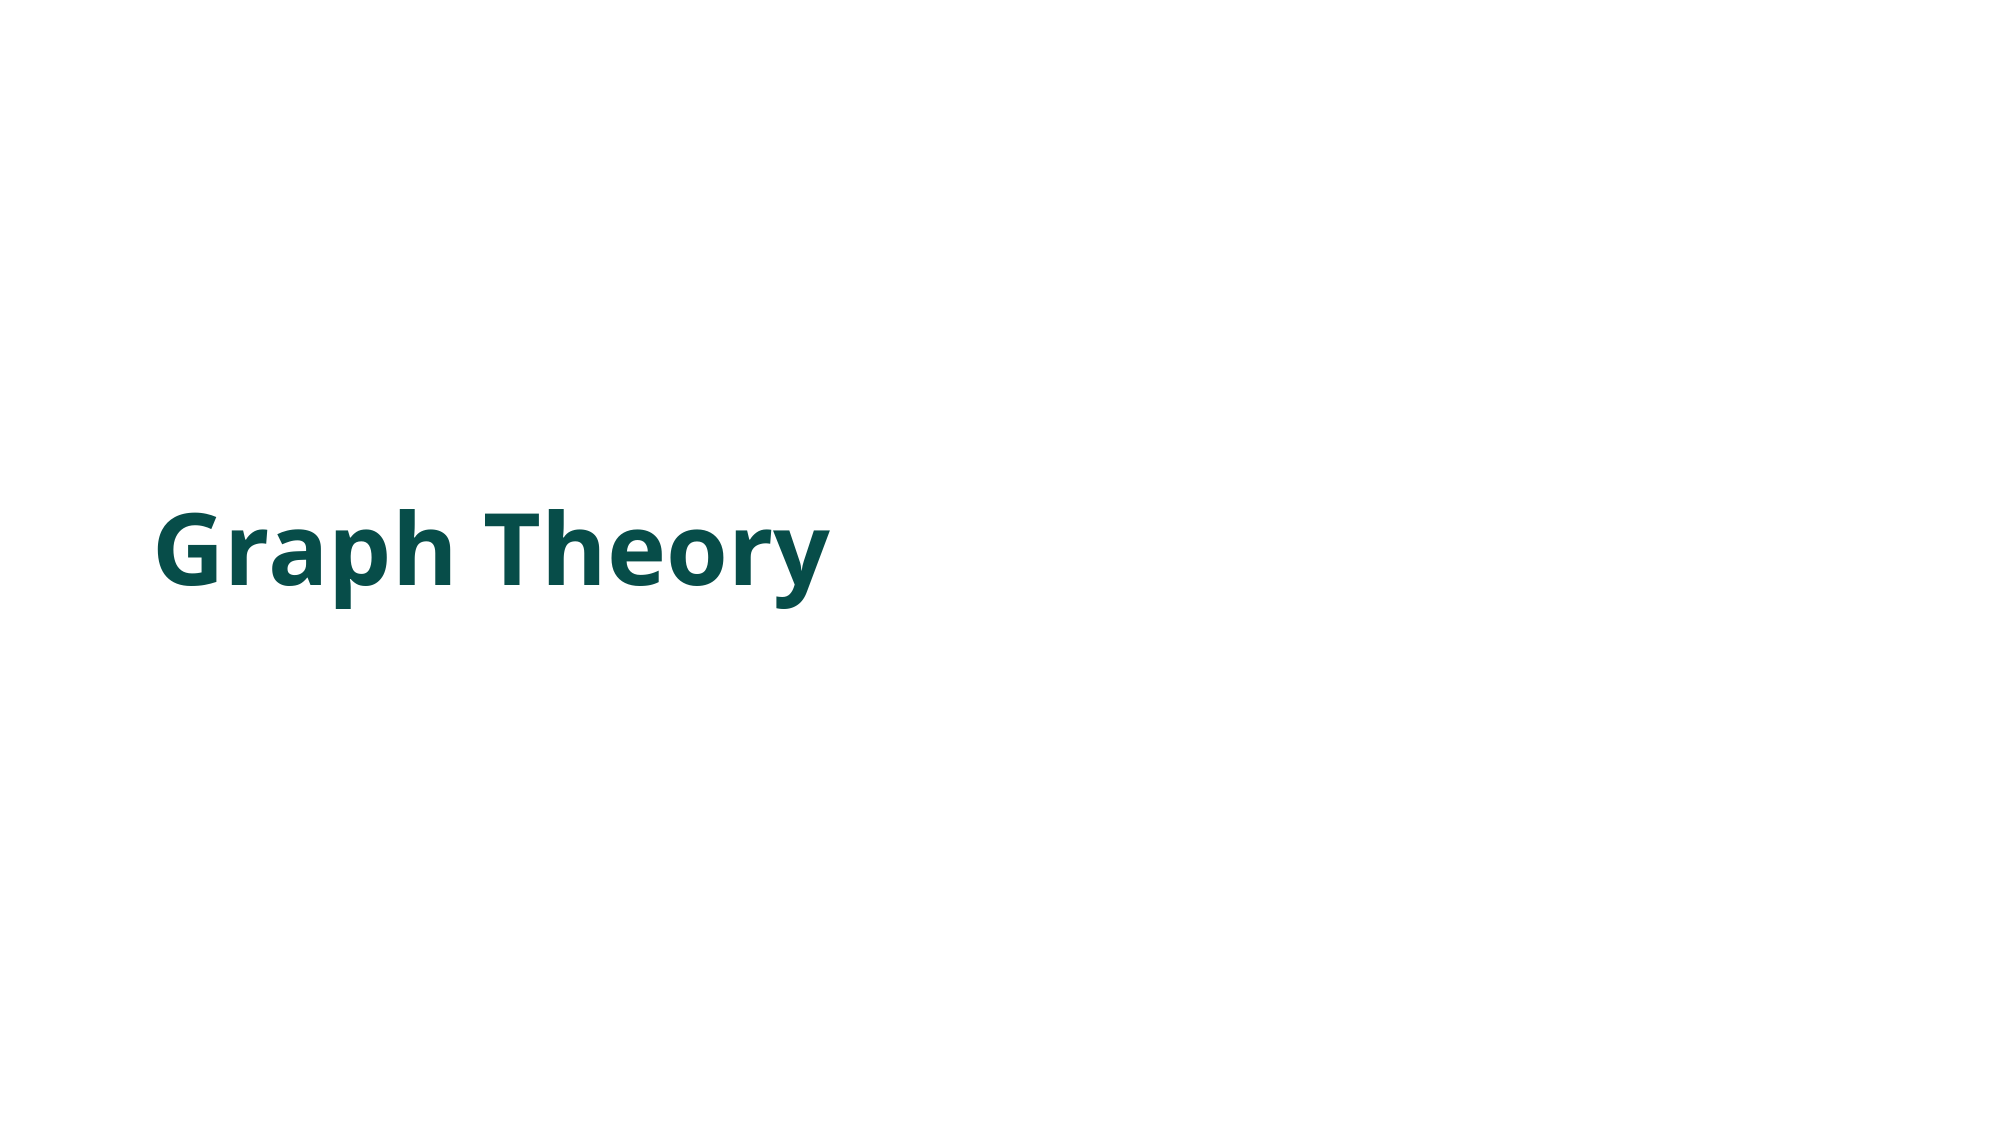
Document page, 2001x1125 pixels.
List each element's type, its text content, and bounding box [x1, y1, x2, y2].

text_box Graph Theory [137, 444, 1876, 662]
